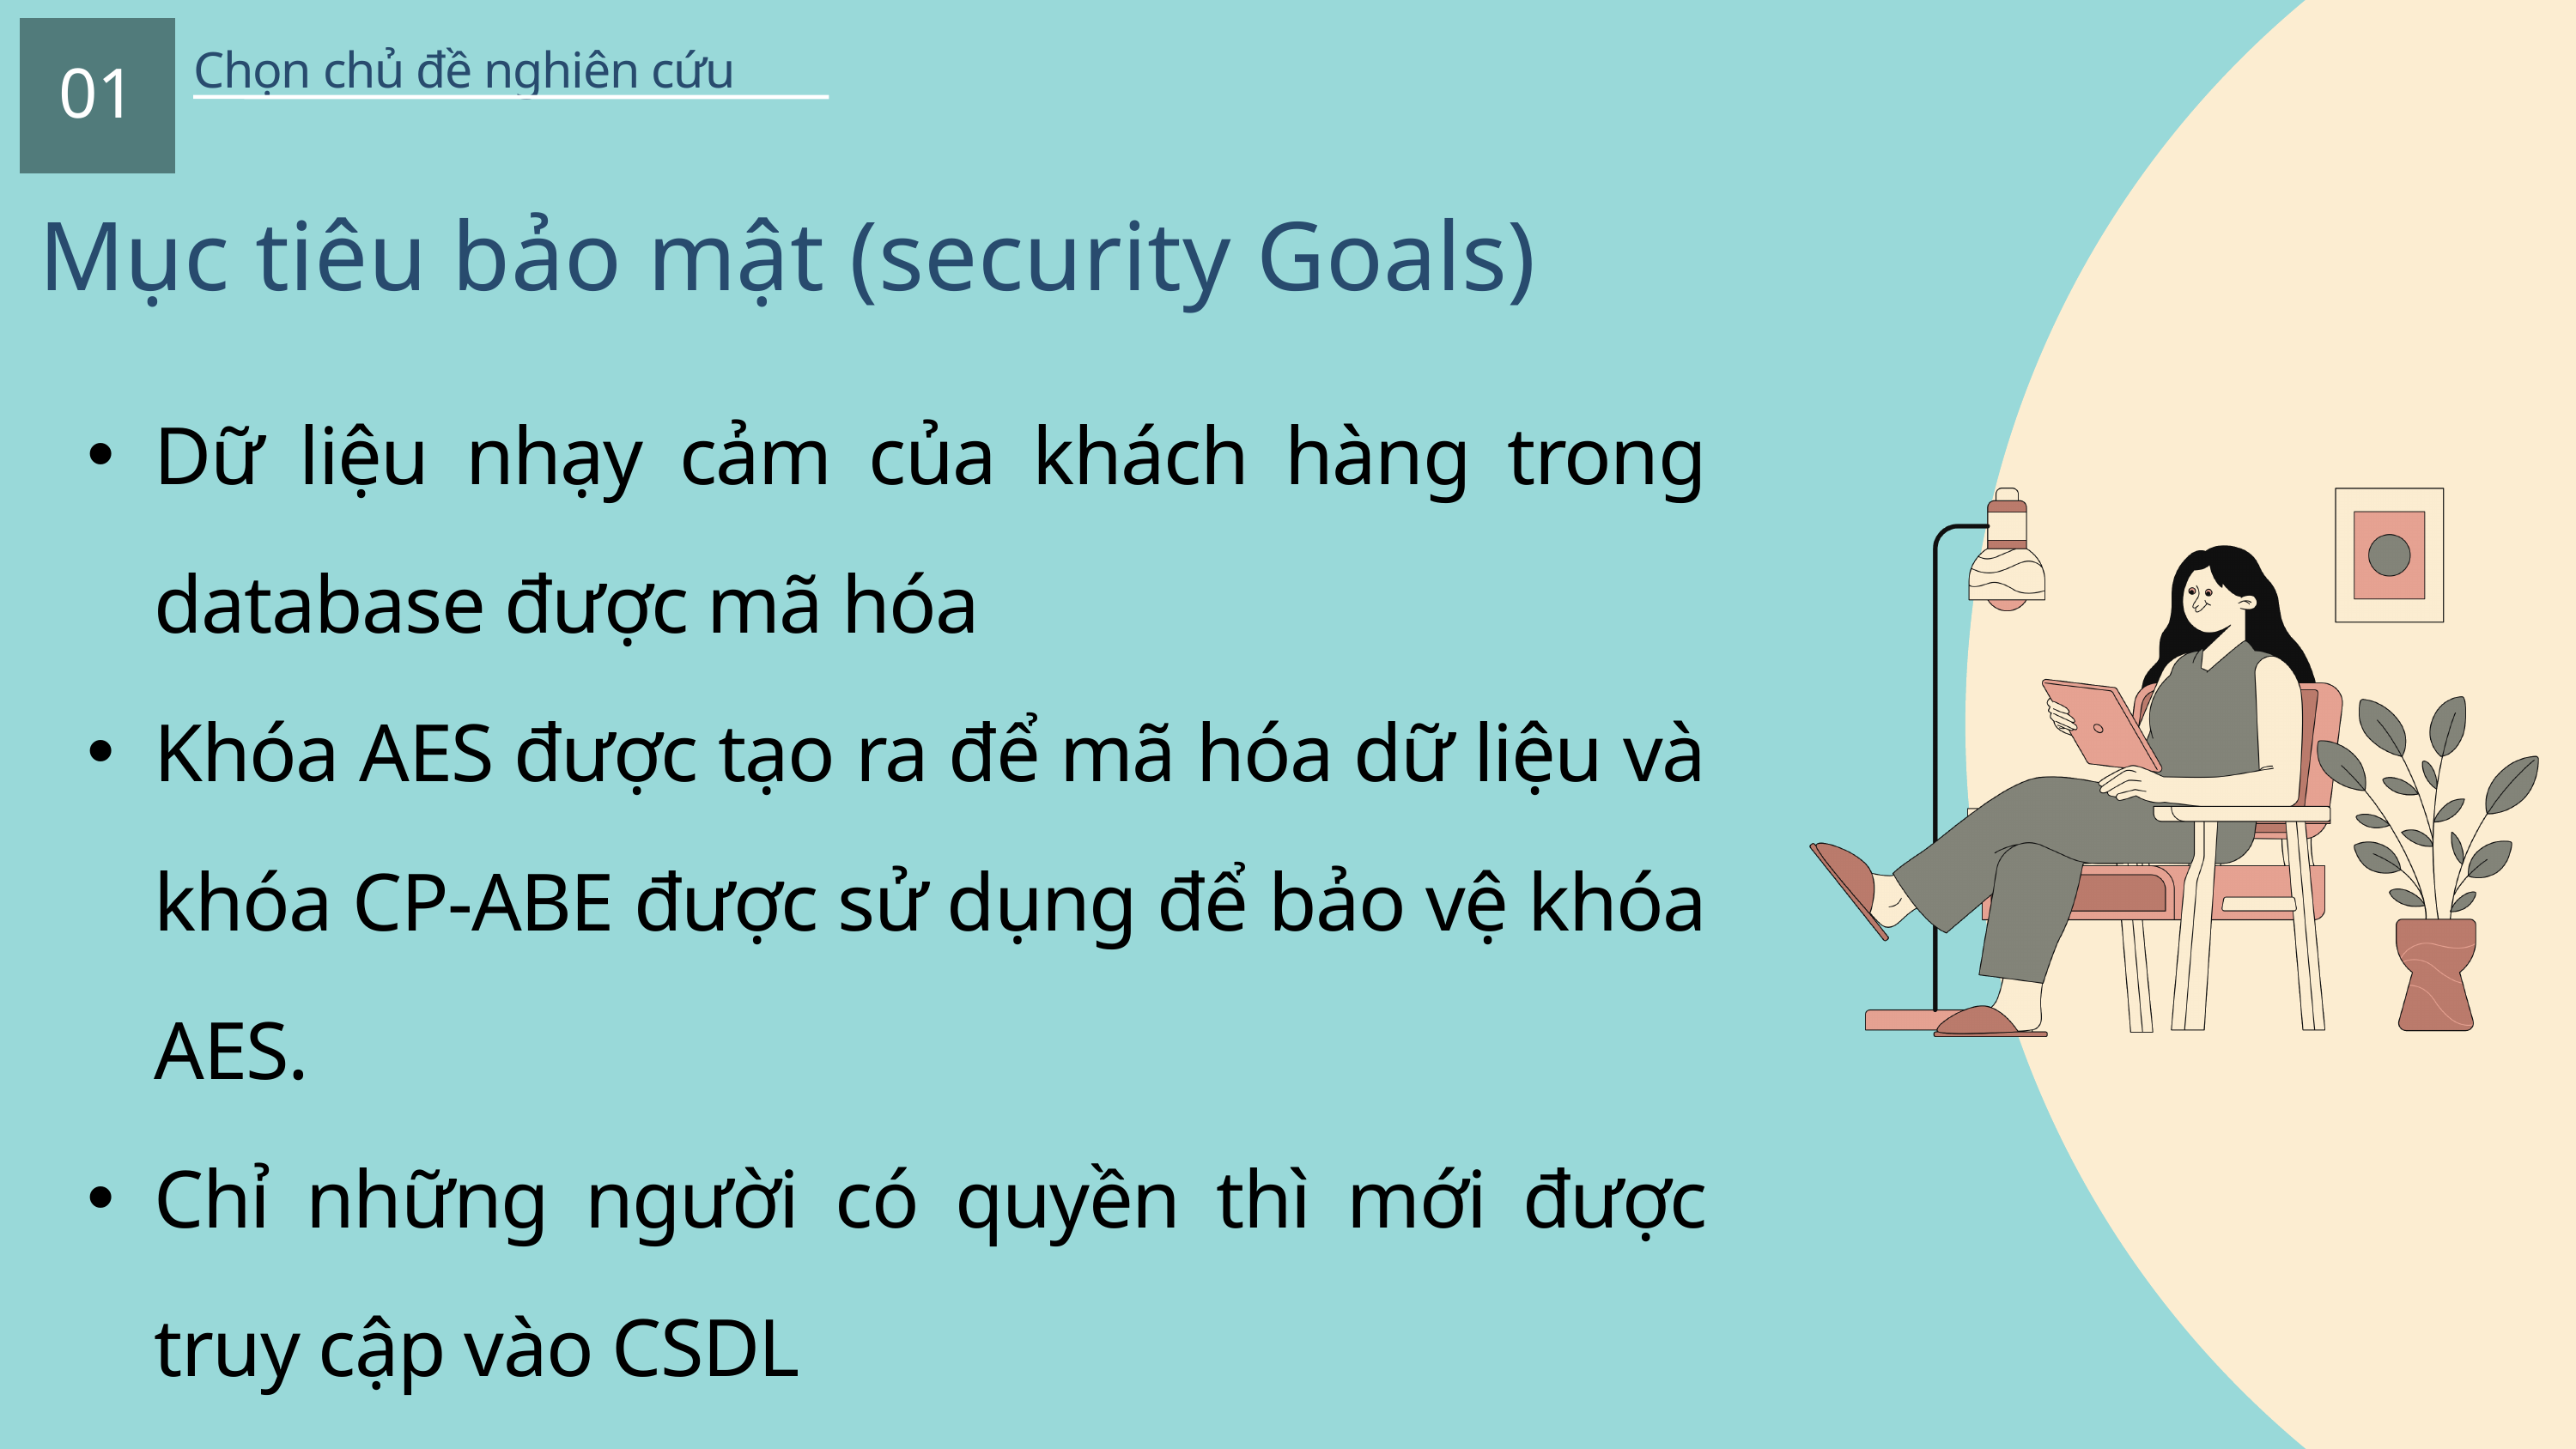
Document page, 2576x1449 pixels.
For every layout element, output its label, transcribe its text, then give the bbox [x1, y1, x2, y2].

text_box Mục tiêu bảo mật (security Goals) [39, 196, 1922, 310]
text_box Dữ liệu nhạy cảm của khách hàng trong database được mã hóa Khóa AES được tạo ra để mã hóa dữ liệu và khóa CP-ABE được sử dụng để bảo vệ khóa AES. Chỉ những người có quyền thì mới được truy cập vào CSDL [20, 351, 1706, 1393]
text_box Chọn chủ đề nghiên cứu [193, 28, 829, 96]
picture [1808, 487, 2539, 1037]
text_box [1960, 0, 2576, 1449]
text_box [19, 17, 176, 174]
